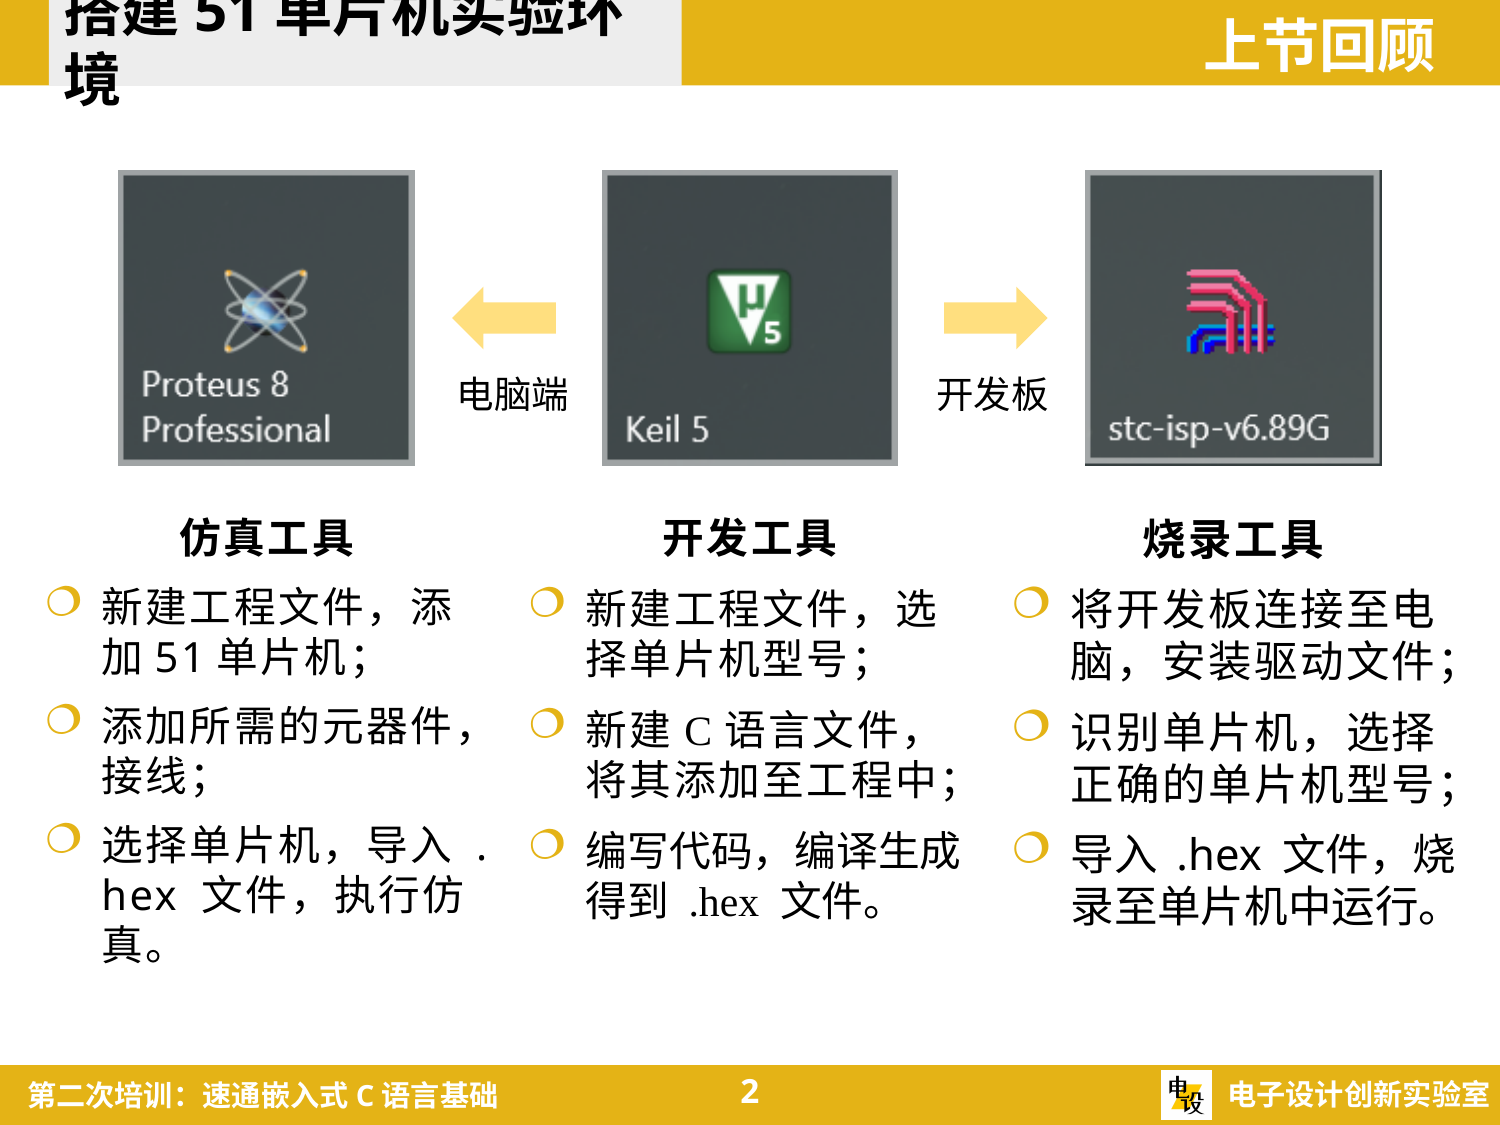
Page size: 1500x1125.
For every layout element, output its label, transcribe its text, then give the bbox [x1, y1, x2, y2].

text_box 电脑端 [439, 363, 587, 424]
text_box 仿真工具 新建工程文件，添加51单片机； 添加所需的元器件，接线； 选择单片机，导入 .hex 文件，执行仿真。 [29, 504, 504, 979]
text_box [944, 286, 1048, 350]
list 上节回顾 [683, 9, 1451, 80]
picture [1161, 1070, 1212, 1120]
slide_number 2 [657, 1063, 843, 1124]
text_box 开发板 [918, 363, 1067, 424]
text_box 烧录工具 将开发板连接至电脑，安装驱动文件； 识别单片机，选择正确的单片机型号； 导入 .hex 文件，烧录至单片机中运行。 [995, 504, 1471, 955]
picture [118, 170, 415, 466]
list 开发工具 新建工程文件，选择单片机型号； 新建C语言文件，将其添加至工程中； 编写代码，编译生成得到 .hex 文件。 [512, 504, 988, 955]
picture [1085, 170, 1382, 466]
list 搭建51单片机实验环境 [47, 0, 683, 87]
picture [602, 170, 898, 466]
text_box [452, 286, 556, 350]
